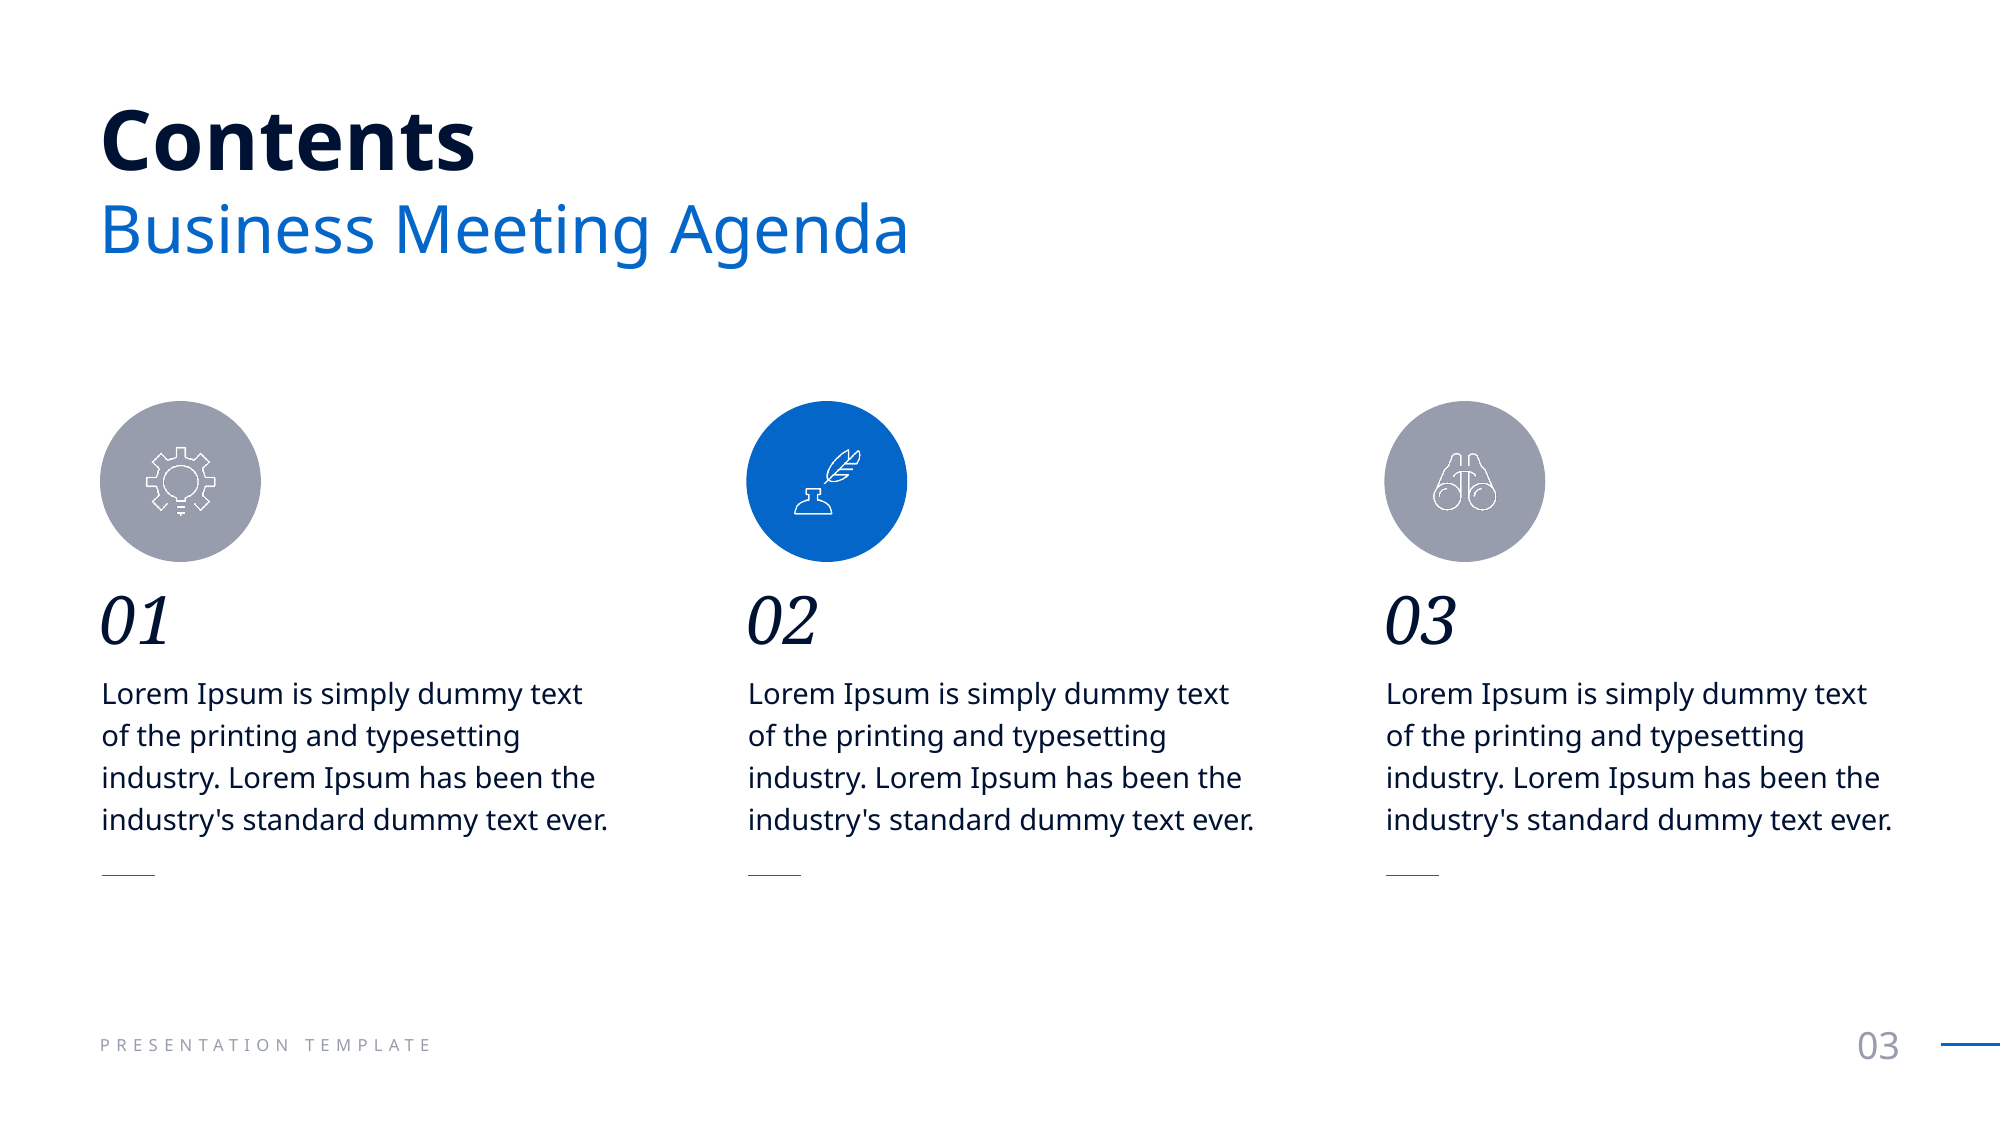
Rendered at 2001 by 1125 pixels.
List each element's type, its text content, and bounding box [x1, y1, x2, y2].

text_box [98, 400, 262, 561]
text_box Lorem Ipsum is simply dummy text of the printing and typesetting industry. Lorem Ipsum has been the industry's standard dummy text ever. [1385, 668, 1899, 836]
text_box 03 [1384, 561, 1797, 658]
text_box 03 [1328, 1014, 1900, 1075]
picture [793, 448, 861, 515]
picture [145, 446, 216, 517]
text_box Lorem Ipsum is simply dummy text of the printing and typesetting industry. Lorem Ipsum has been the industry's standard dummy text ever. [101, 668, 614, 836]
text_box [745, 400, 909, 561]
picture [1432, 452, 1497, 511]
text_box Contents Business Meeting Agenda [99, 86, 1004, 267]
text_box [1383, 400, 1547, 561]
text_box Lorem Ipsum is simply dummy text of the printing and typesetting industry. Lorem Ipsum has been the industry's standard dummy text ever. [747, 668, 1261, 836]
text_box 02 [746, 561, 1159, 658]
text_box 01 [99, 561, 513, 658]
